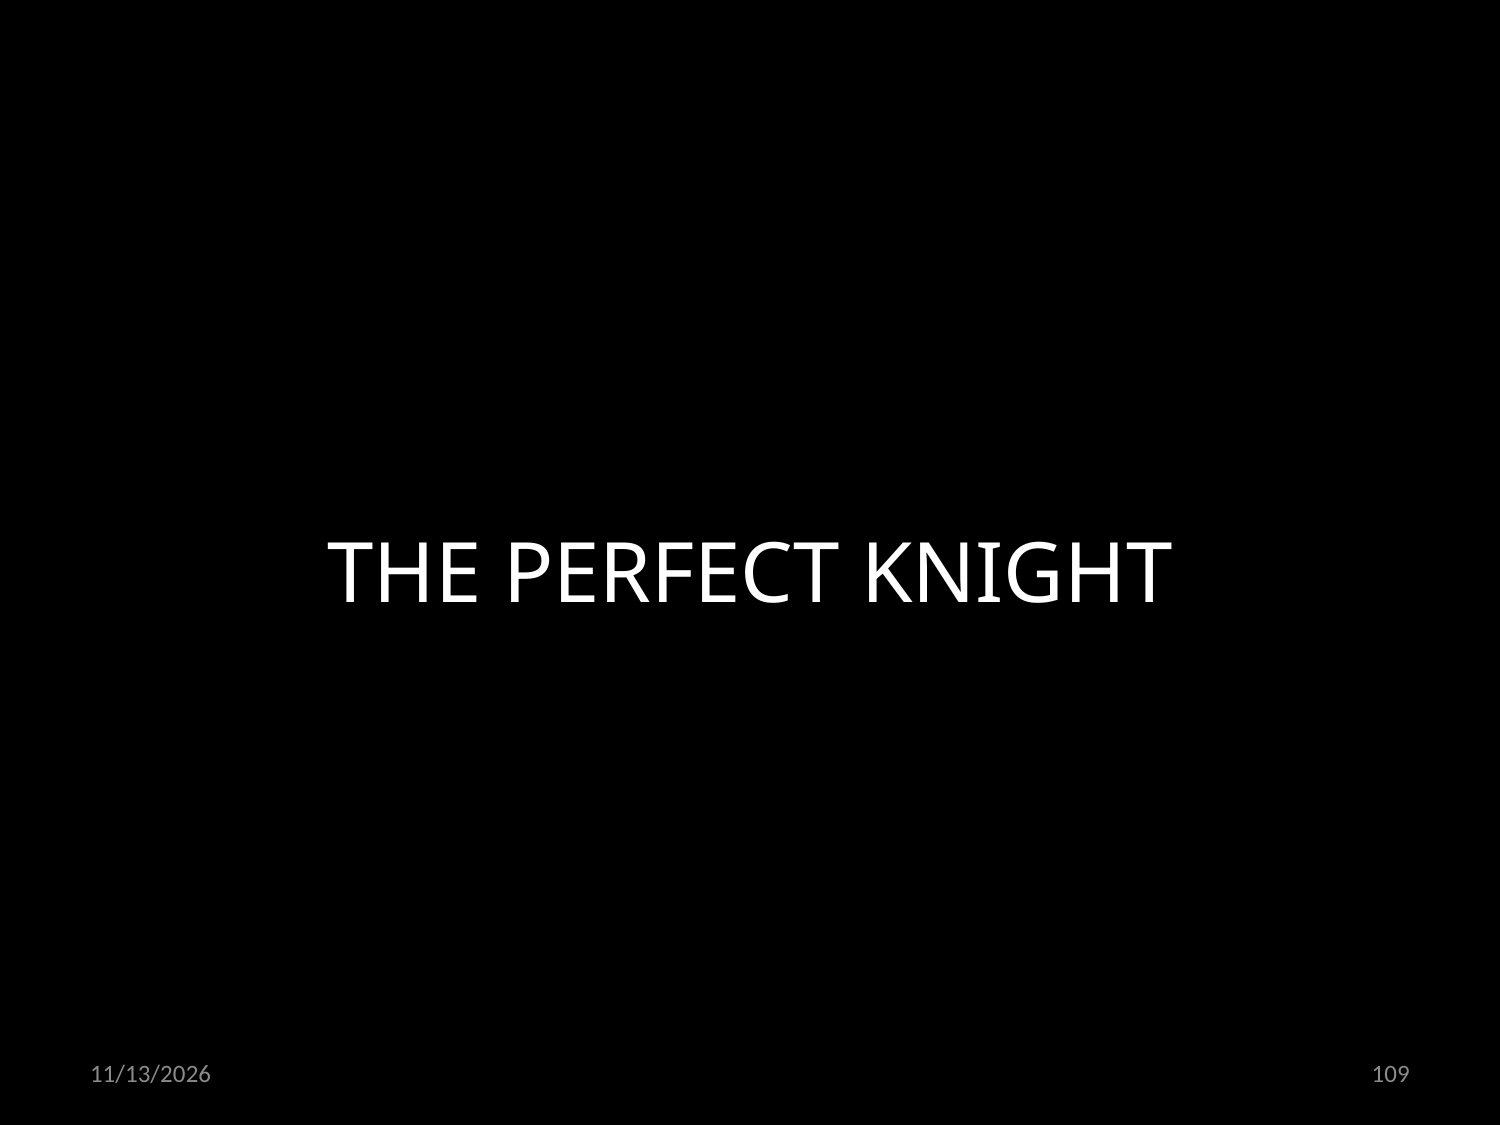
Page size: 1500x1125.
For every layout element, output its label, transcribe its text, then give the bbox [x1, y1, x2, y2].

list THE PERFECT KNIGHT [0, 512, 1500, 614]
slide_number 109 [1074, 1042, 1425, 1103]
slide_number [75, 1042, 425, 1103]
